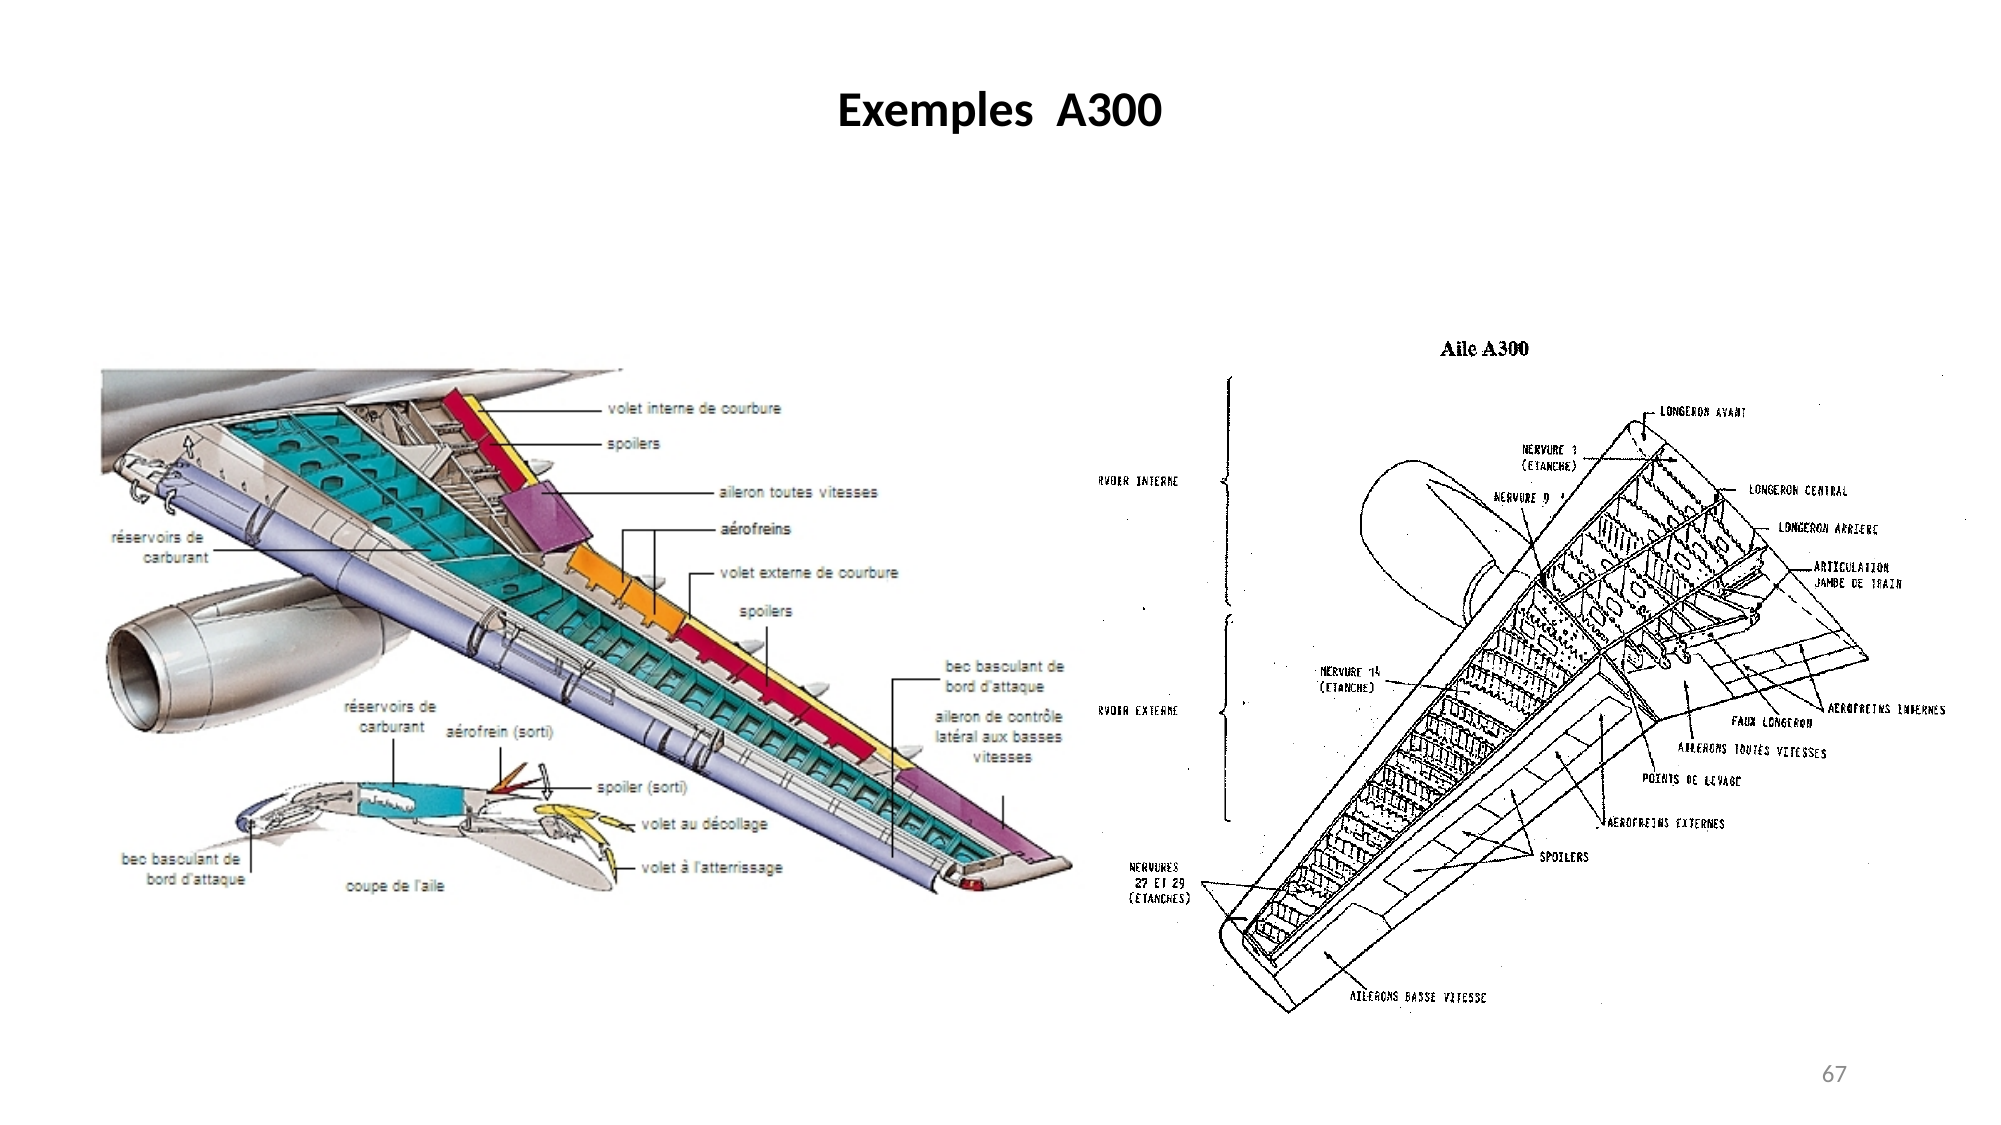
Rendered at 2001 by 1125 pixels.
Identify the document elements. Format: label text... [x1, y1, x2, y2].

slide_number 67 [1412, 1042, 1863, 1103]
text_box Exemples A300 [822, 69, 1178, 145]
picture [92, 336, 2000, 1018]
